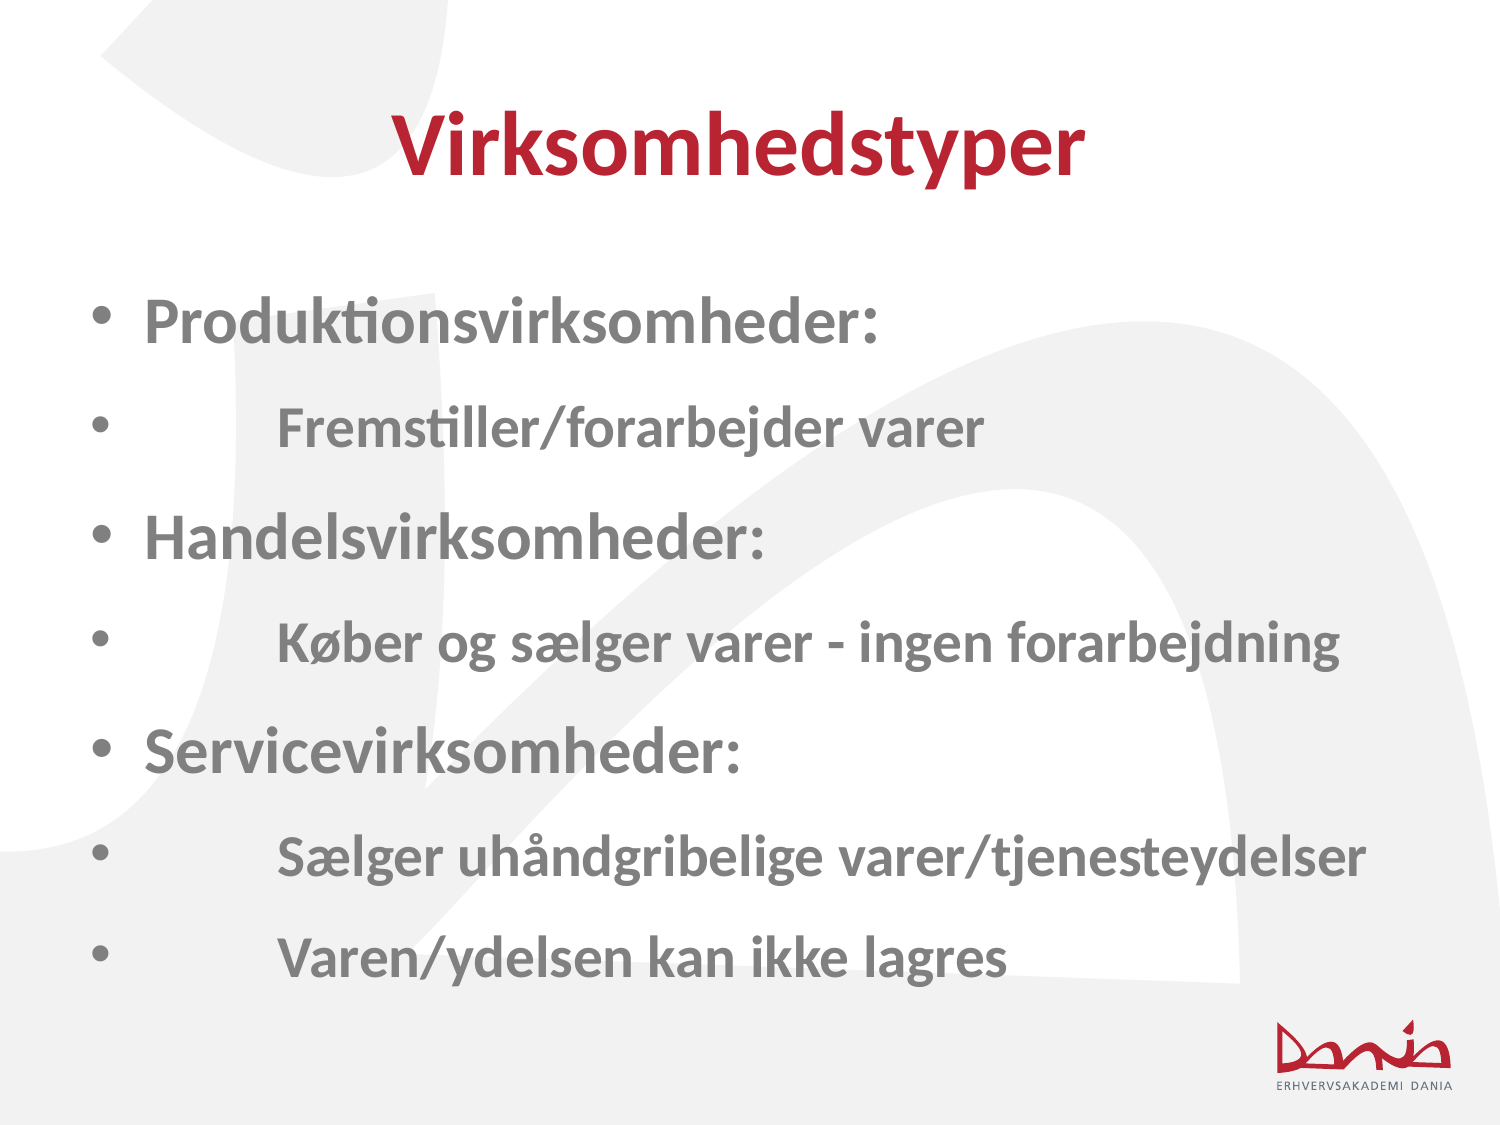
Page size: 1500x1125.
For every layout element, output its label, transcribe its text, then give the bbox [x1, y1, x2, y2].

list Produktionsvirksomheder: Fremstiller/forarbejder varer Handelsvirksomheder: Køber og sælger varer - ingen forarbejdning Servicevirksomheder: Sælger uhåndgribelige varer/tjenesteydelser Varen/ydelsen kan ikke lagres [75, 262, 1425, 1005]
title Virksomhedstyper [75, 45, 1425, 233]
